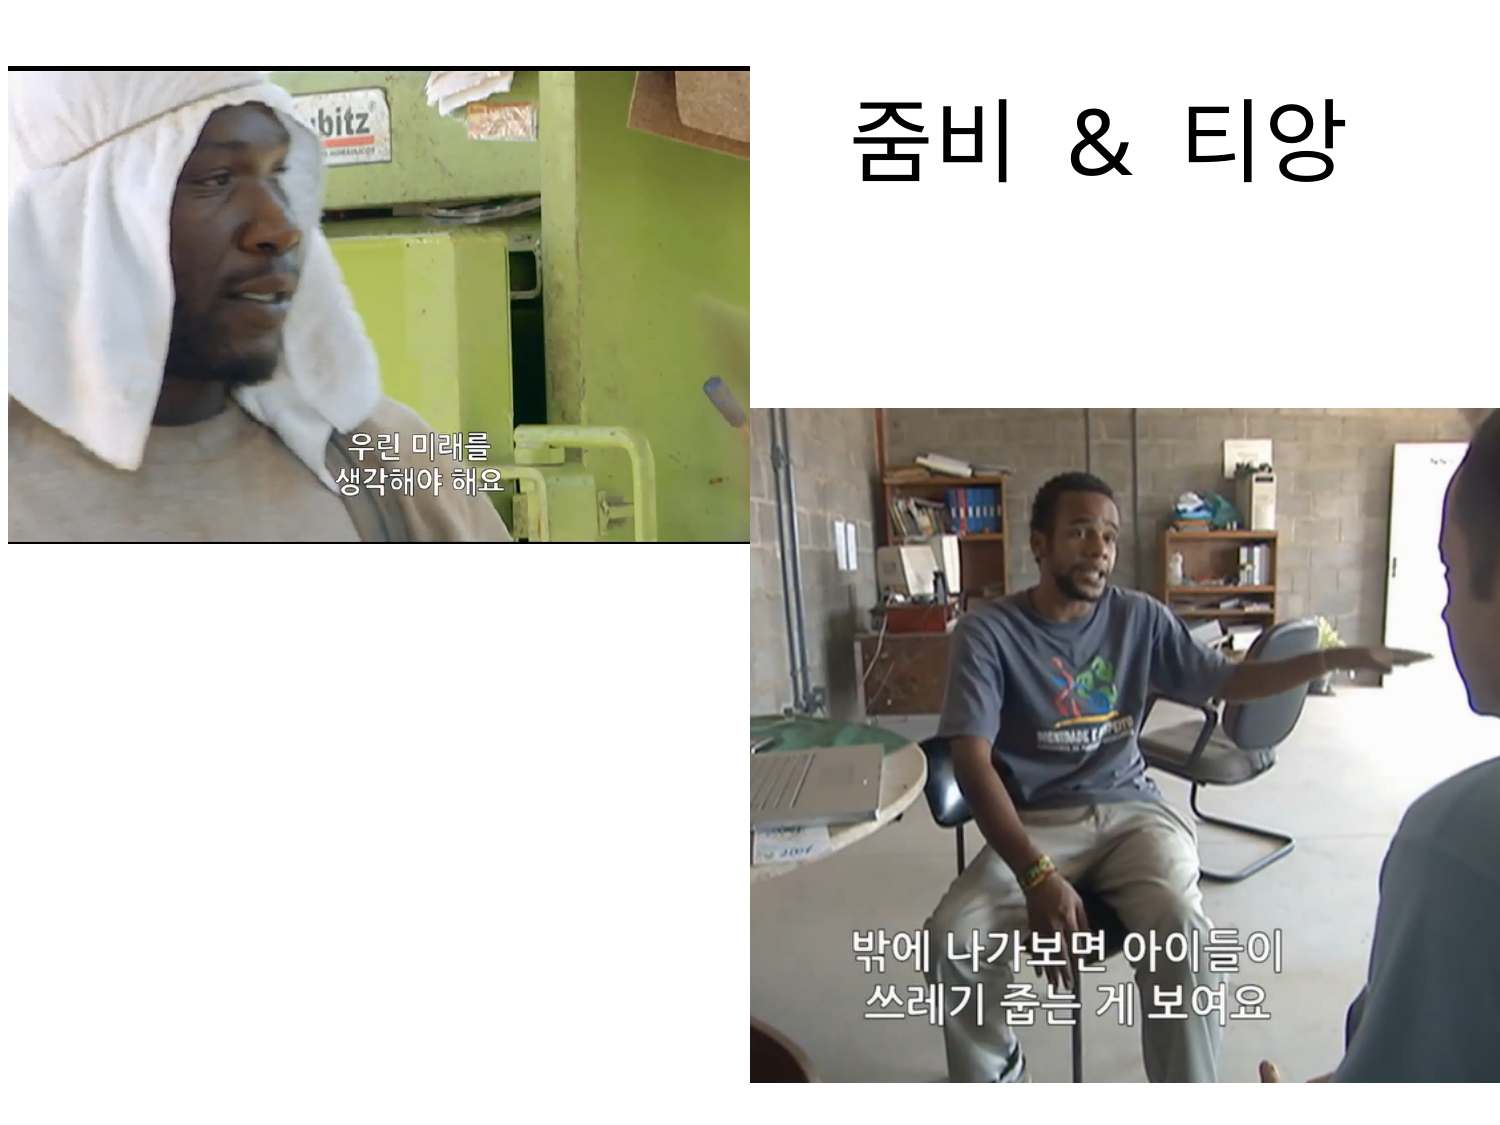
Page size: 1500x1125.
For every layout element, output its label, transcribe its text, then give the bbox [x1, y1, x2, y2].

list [7, 66, 751, 544]
title 줌비 & 티앙 [773, 45, 1425, 233]
picture [749, 408, 1500, 1084]
